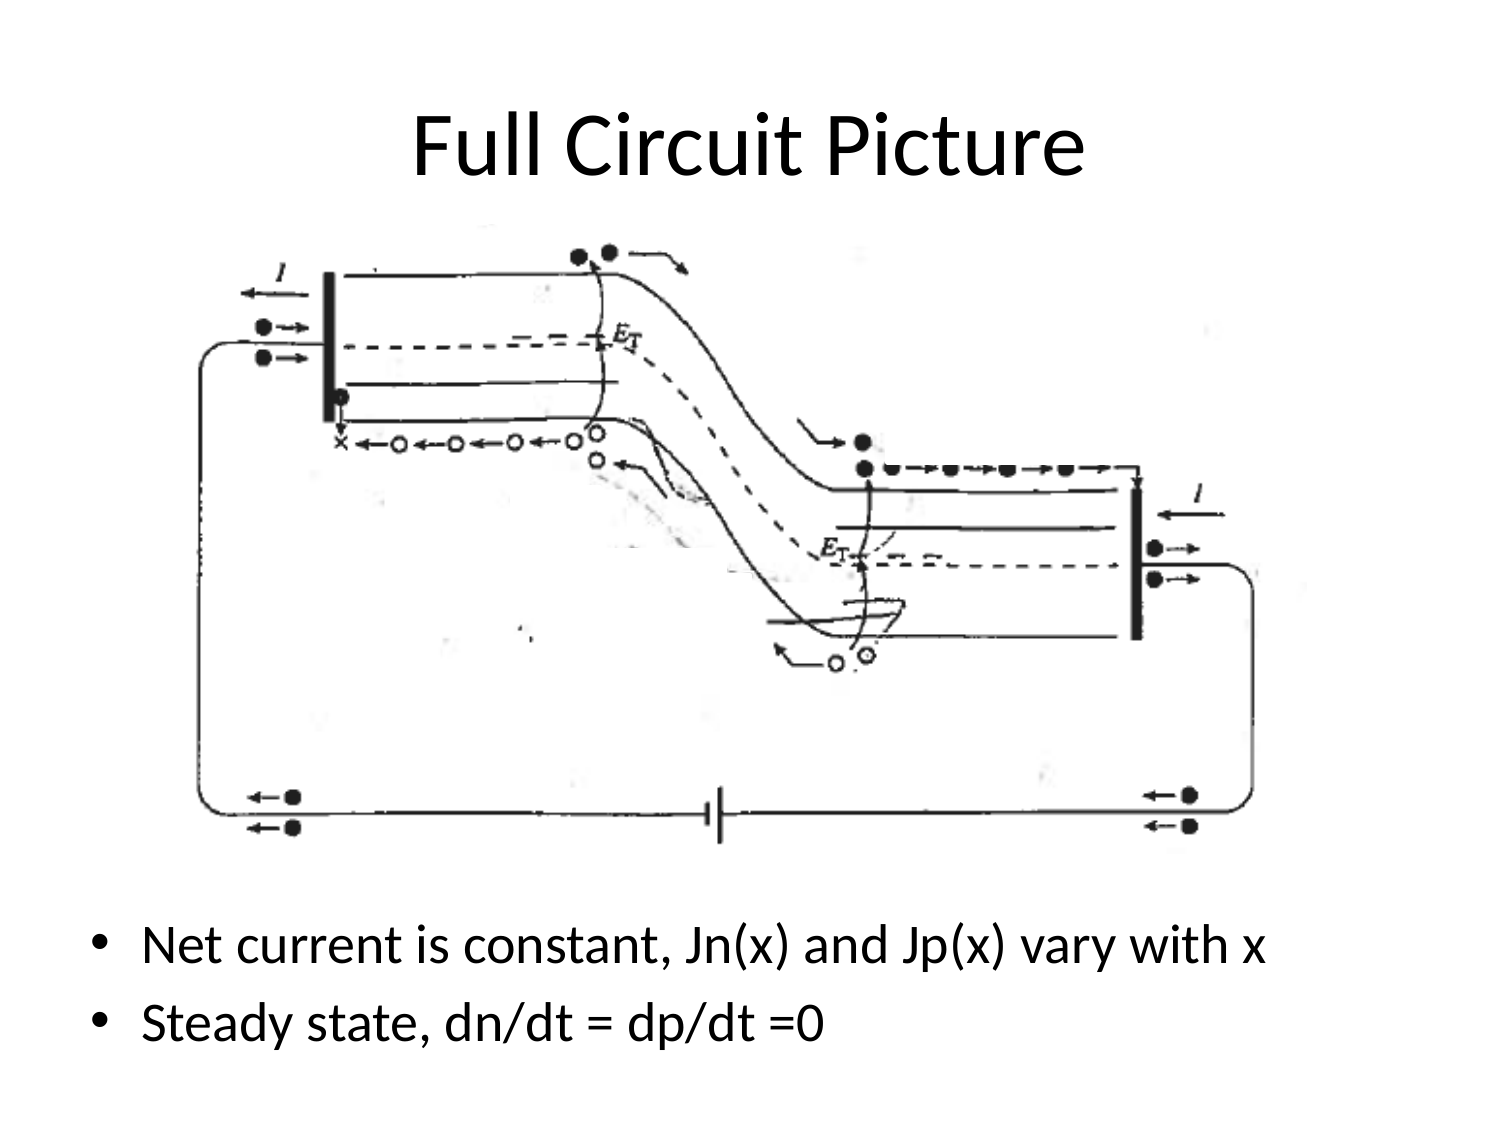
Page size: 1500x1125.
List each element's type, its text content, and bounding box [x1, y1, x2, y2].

picture [162, 224, 1307, 855]
title Full Circuit Picture [75, 45, 1425, 233]
list Net current is constant, Jn(x) and Jp(x) vary with x Steady state, dn/dt = dp/dt =0 [75, 900, 1450, 1063]
